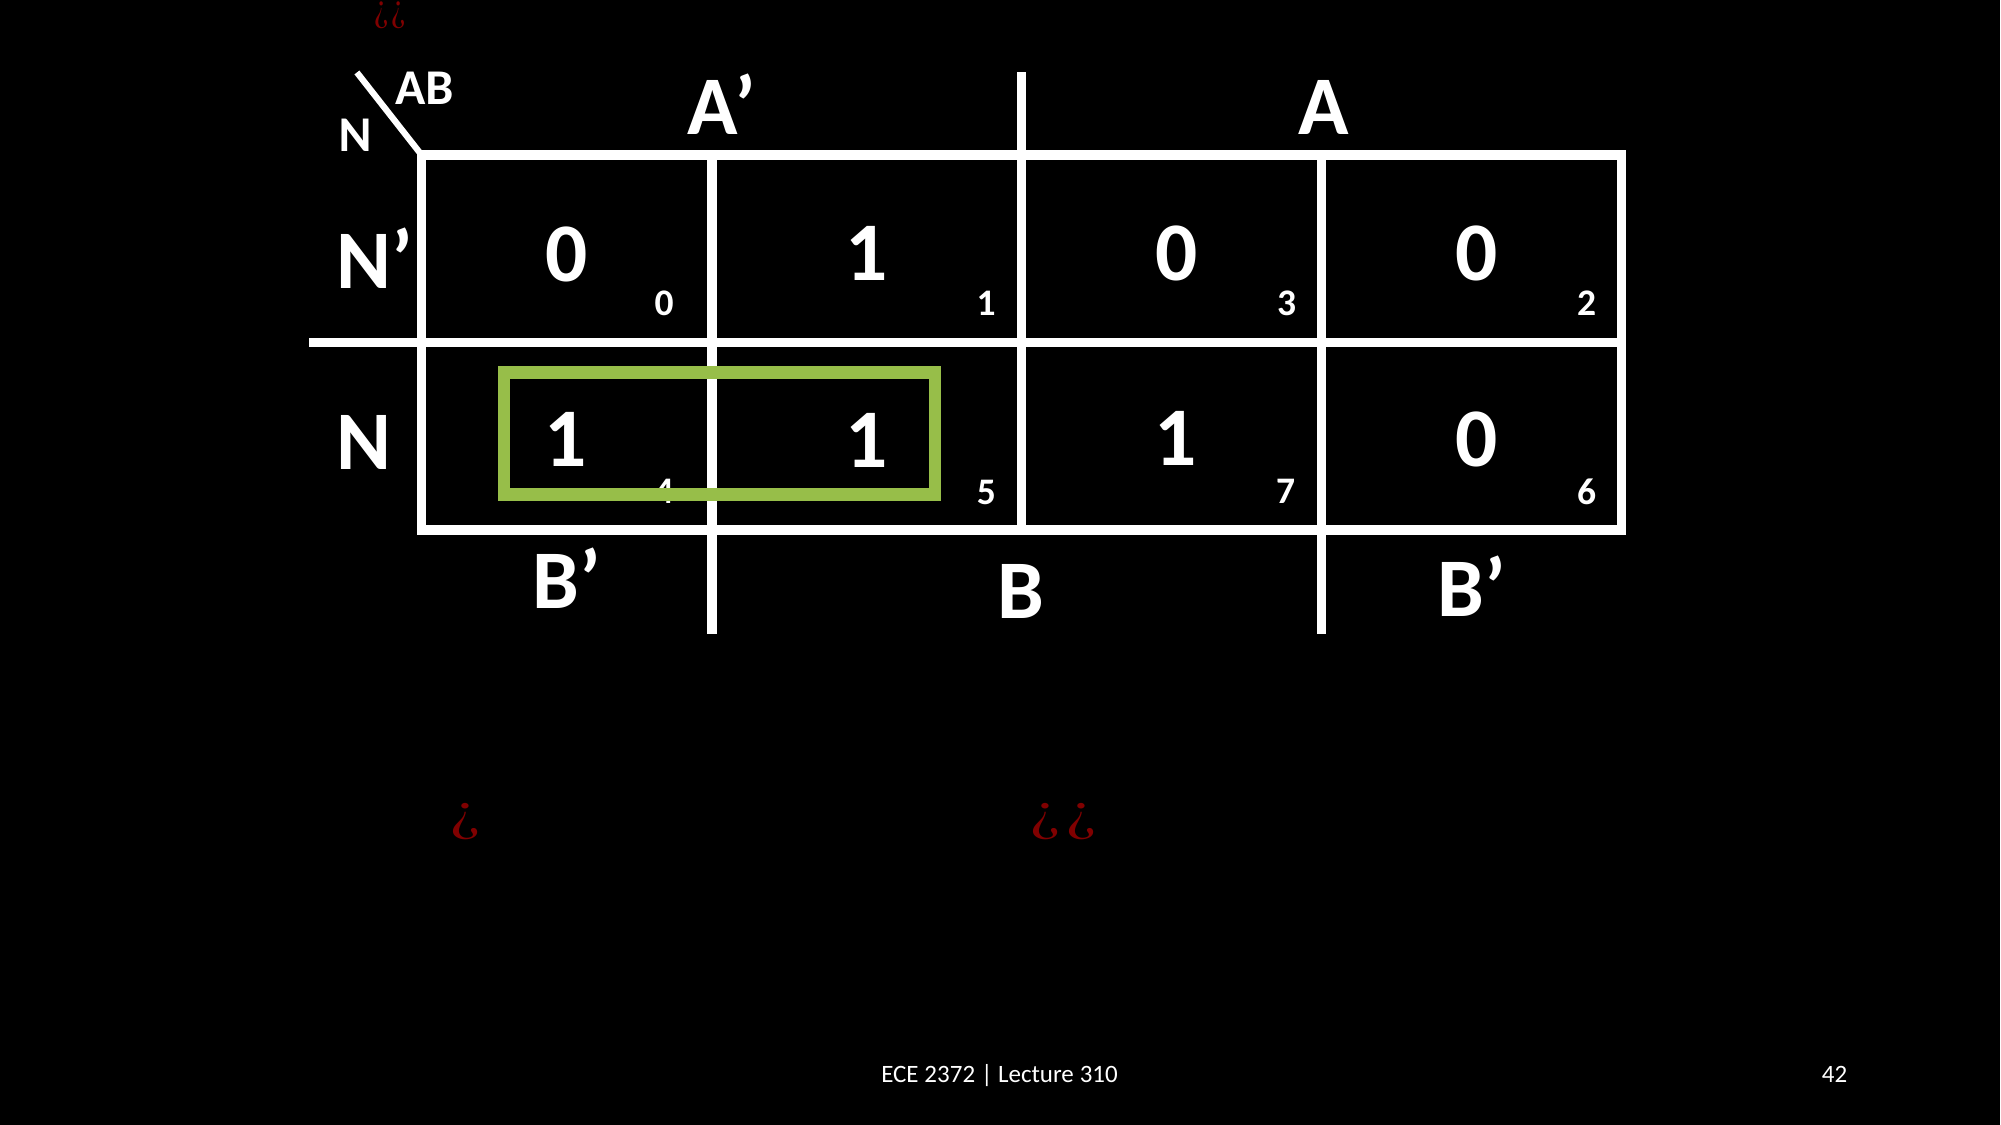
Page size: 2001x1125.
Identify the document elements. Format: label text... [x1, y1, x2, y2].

footer ECE 2372 | Lecture 310 [662, 1042, 1338, 1103]
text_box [303, 0, 1622, 644]
slide_number 42 [1412, 1042, 1863, 1103]
